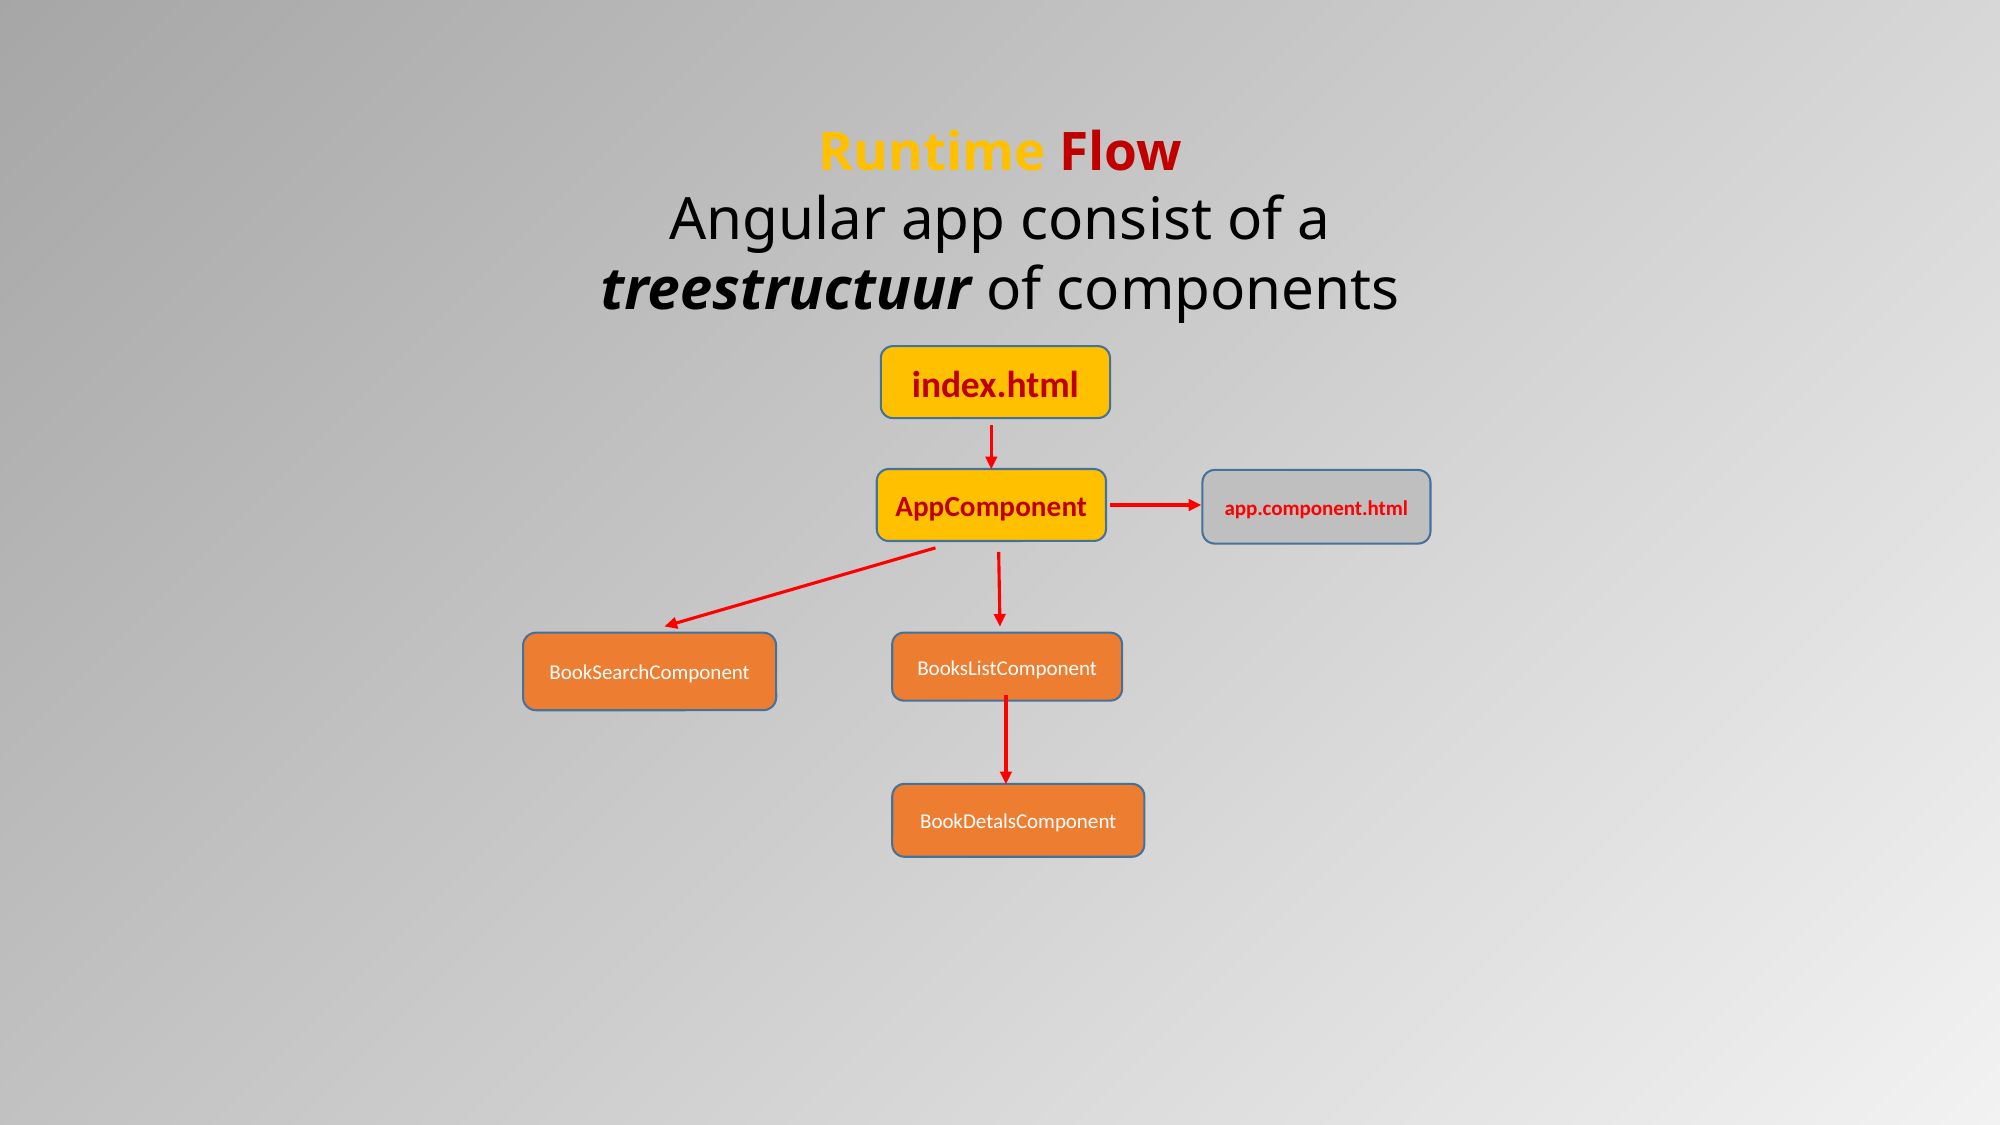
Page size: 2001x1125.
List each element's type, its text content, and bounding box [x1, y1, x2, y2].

text_box BooksListComponent [891, 631, 1124, 702]
title Runtime Flow Angular app consist of a treestructuur of components [490, 152, 1510, 351]
text_box app.component.html [1201, 468, 1432, 545]
text_box BookDetalsComponent [891, 782, 1146, 858]
text_box index.html [879, 345, 1112, 420]
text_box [664, 547, 936, 627]
text_box AppComponent [875, 467, 1108, 543]
text_box BookSearchComponent [522, 631, 778, 712]
